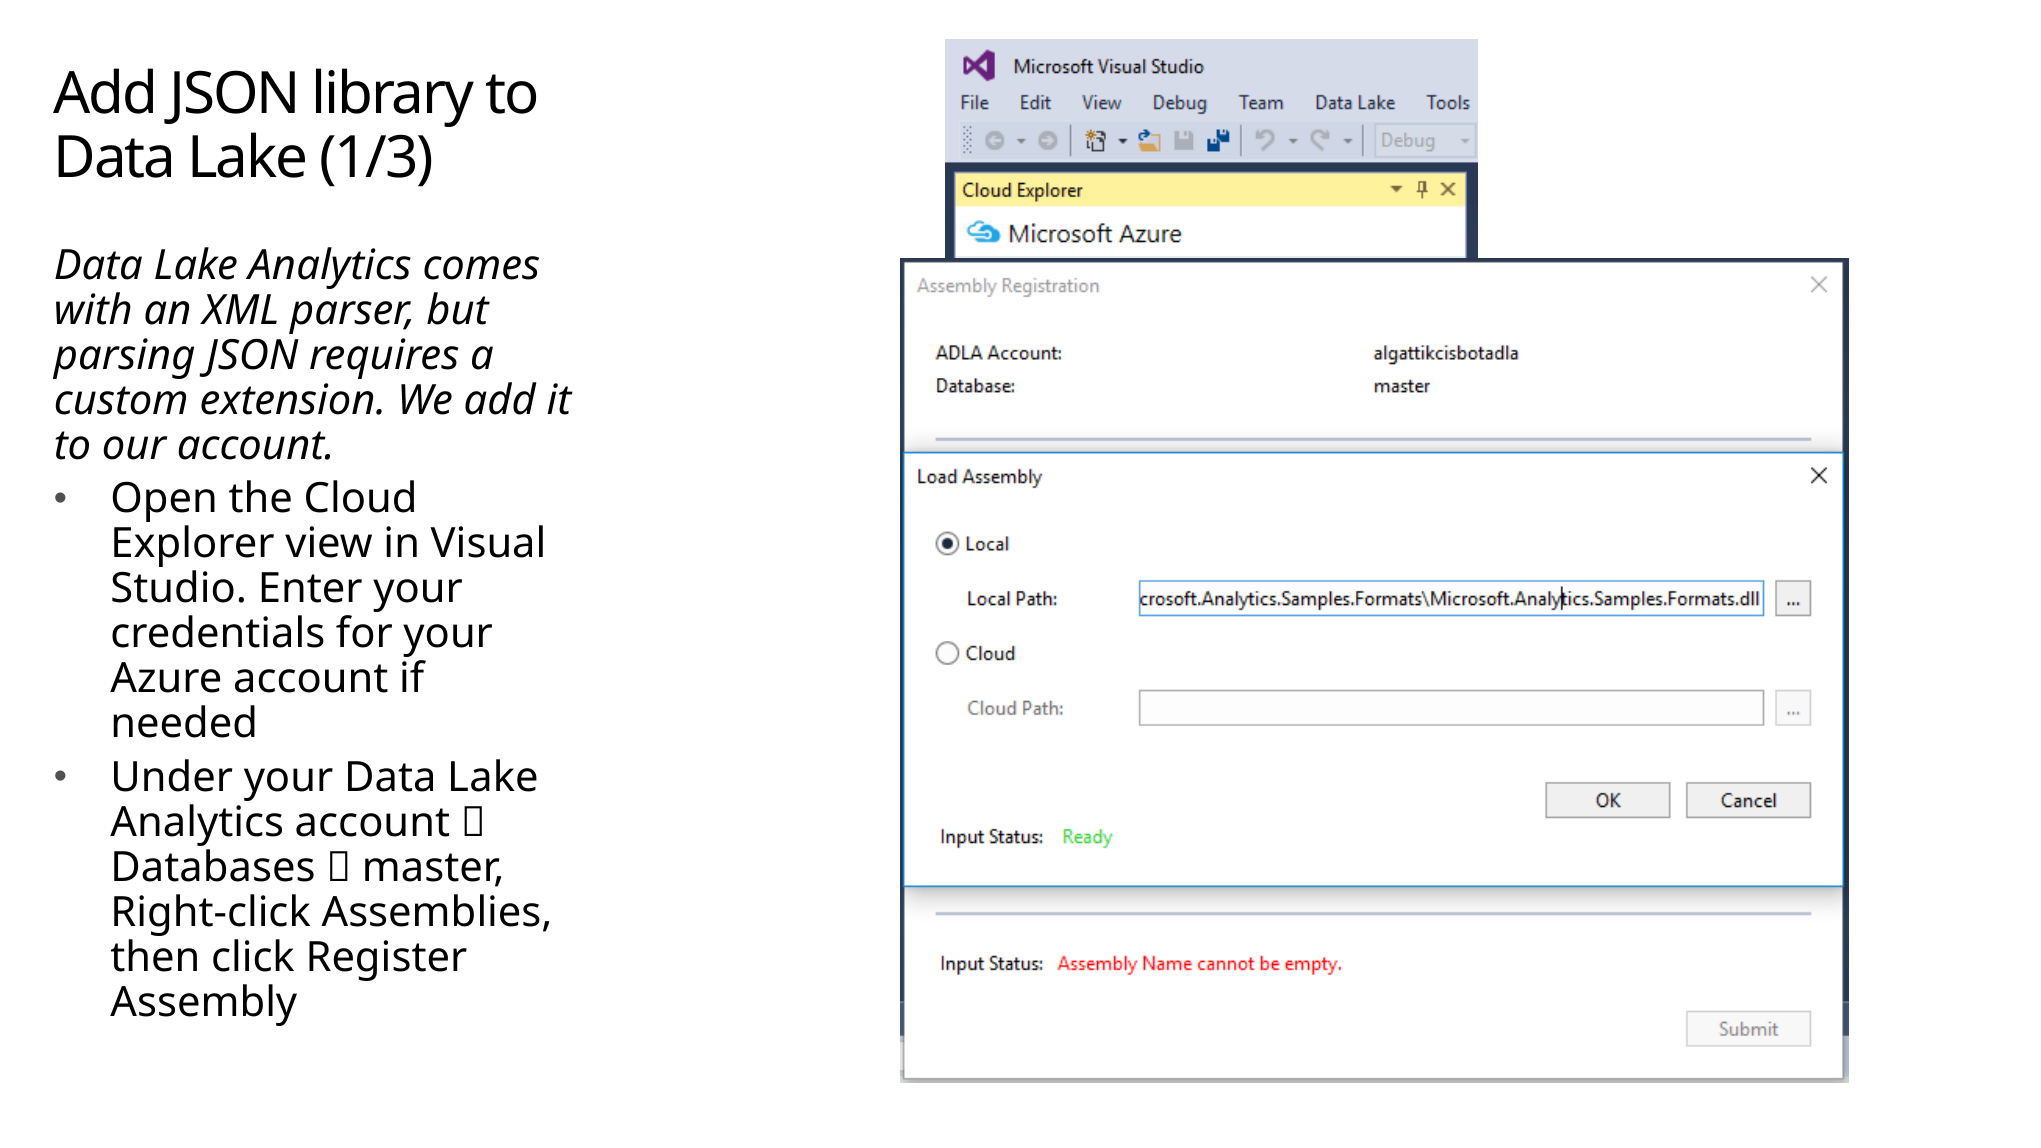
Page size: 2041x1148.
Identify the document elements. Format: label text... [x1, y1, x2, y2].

list Data Lake Analytics comes with an XML parser, but parsing JSON requires a custom extension. We add it to our account. Open the Cloud Explorer view in Visual Studio. Enter your credentials for your Azure account if needed Under your Data Lake Analytics account  Databases  master, Right-click Assemblies, then click Register Assembly [30, 228, 601, 1062]
picture [899, 39, 1849, 1083]
title Add JSON library to Data Lake (1/3) [30, 48, 601, 207]
